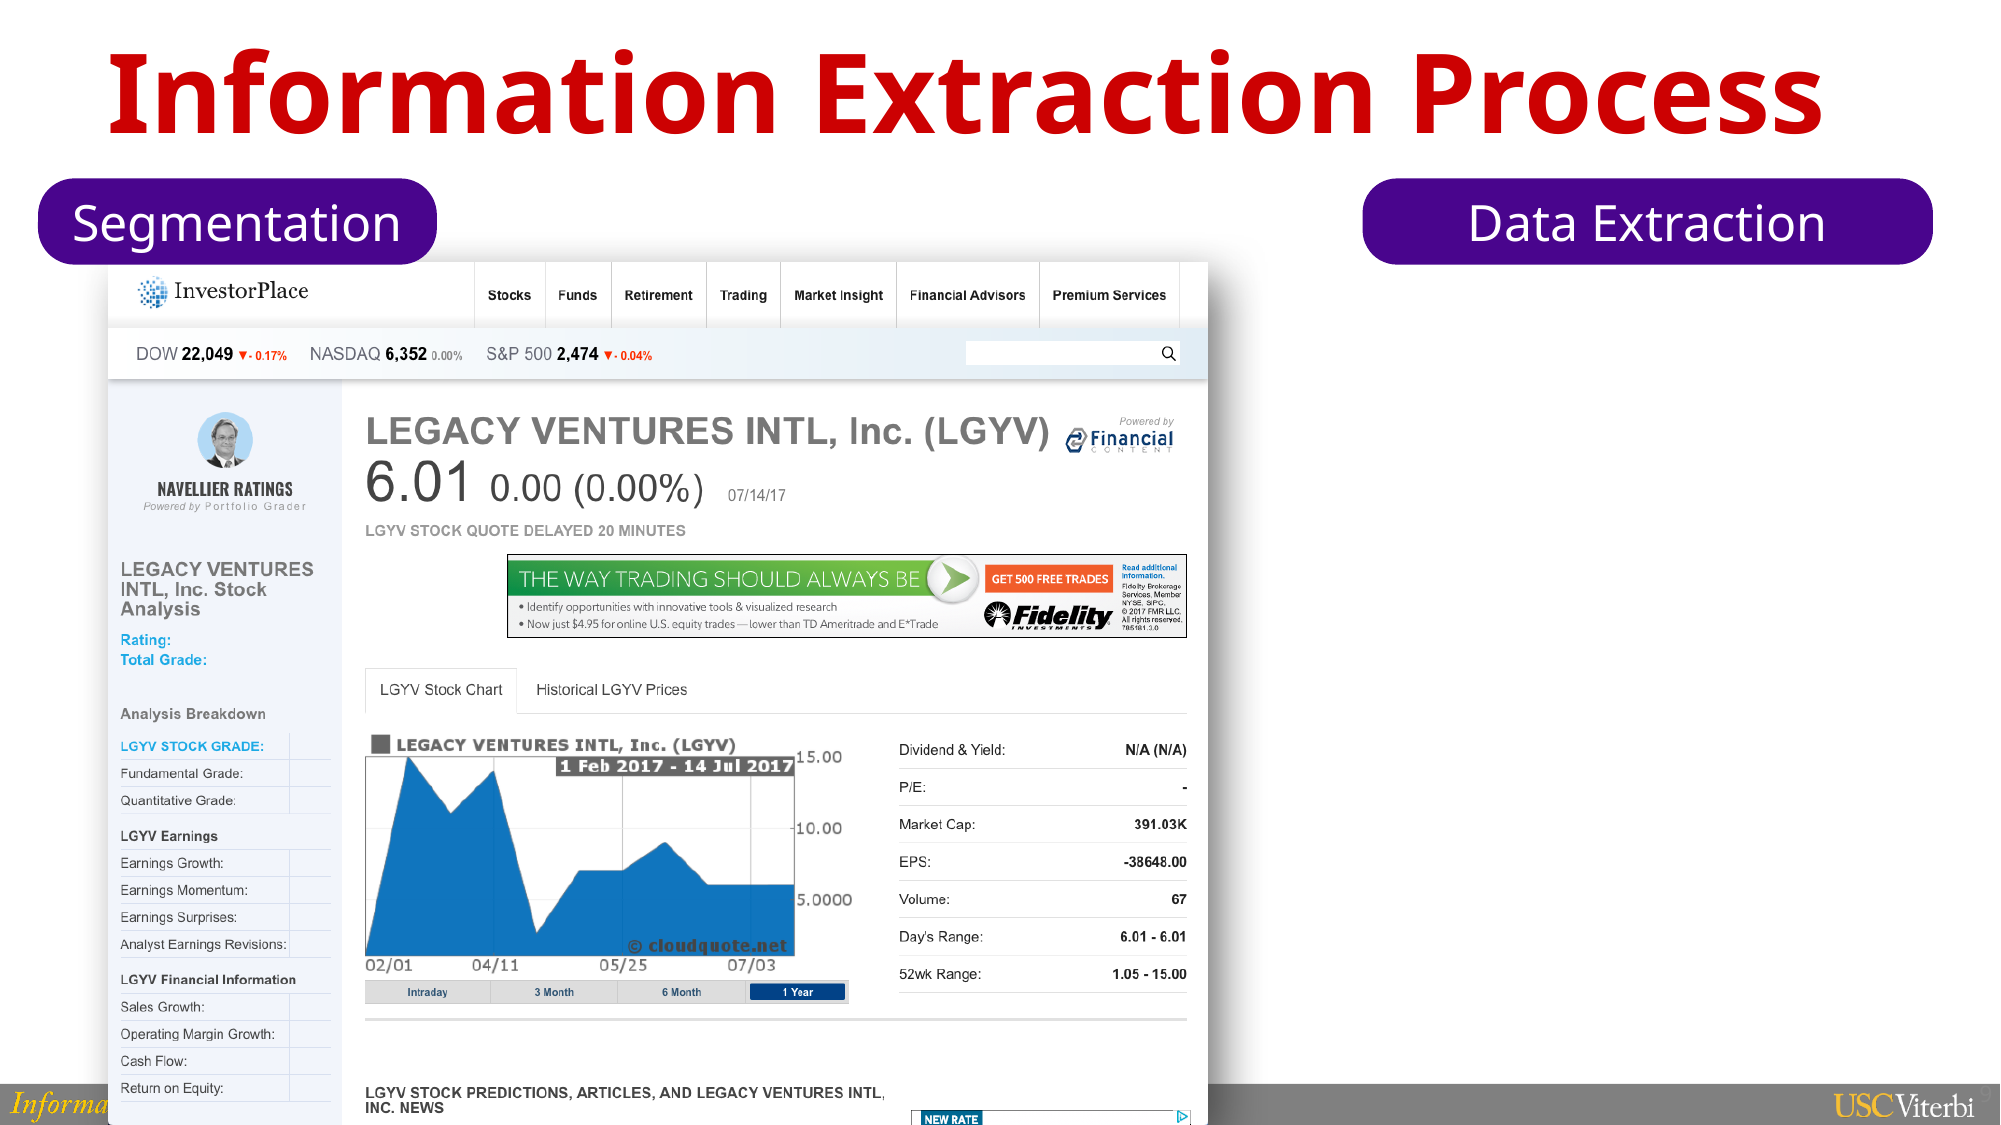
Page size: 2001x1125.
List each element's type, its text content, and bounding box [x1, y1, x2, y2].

slide_number 9 [1968, 1072, 2000, 1118]
text_box Segmentation [37, 178, 437, 265]
picture [9, 262, 1209, 1125]
text_box Data Extraction [1362, 178, 1933, 265]
picture [1833, 1093, 1991, 1119]
title Information Extraction Process [99, 0, 2000, 179]
picture [941, 1116, 947, 1123]
